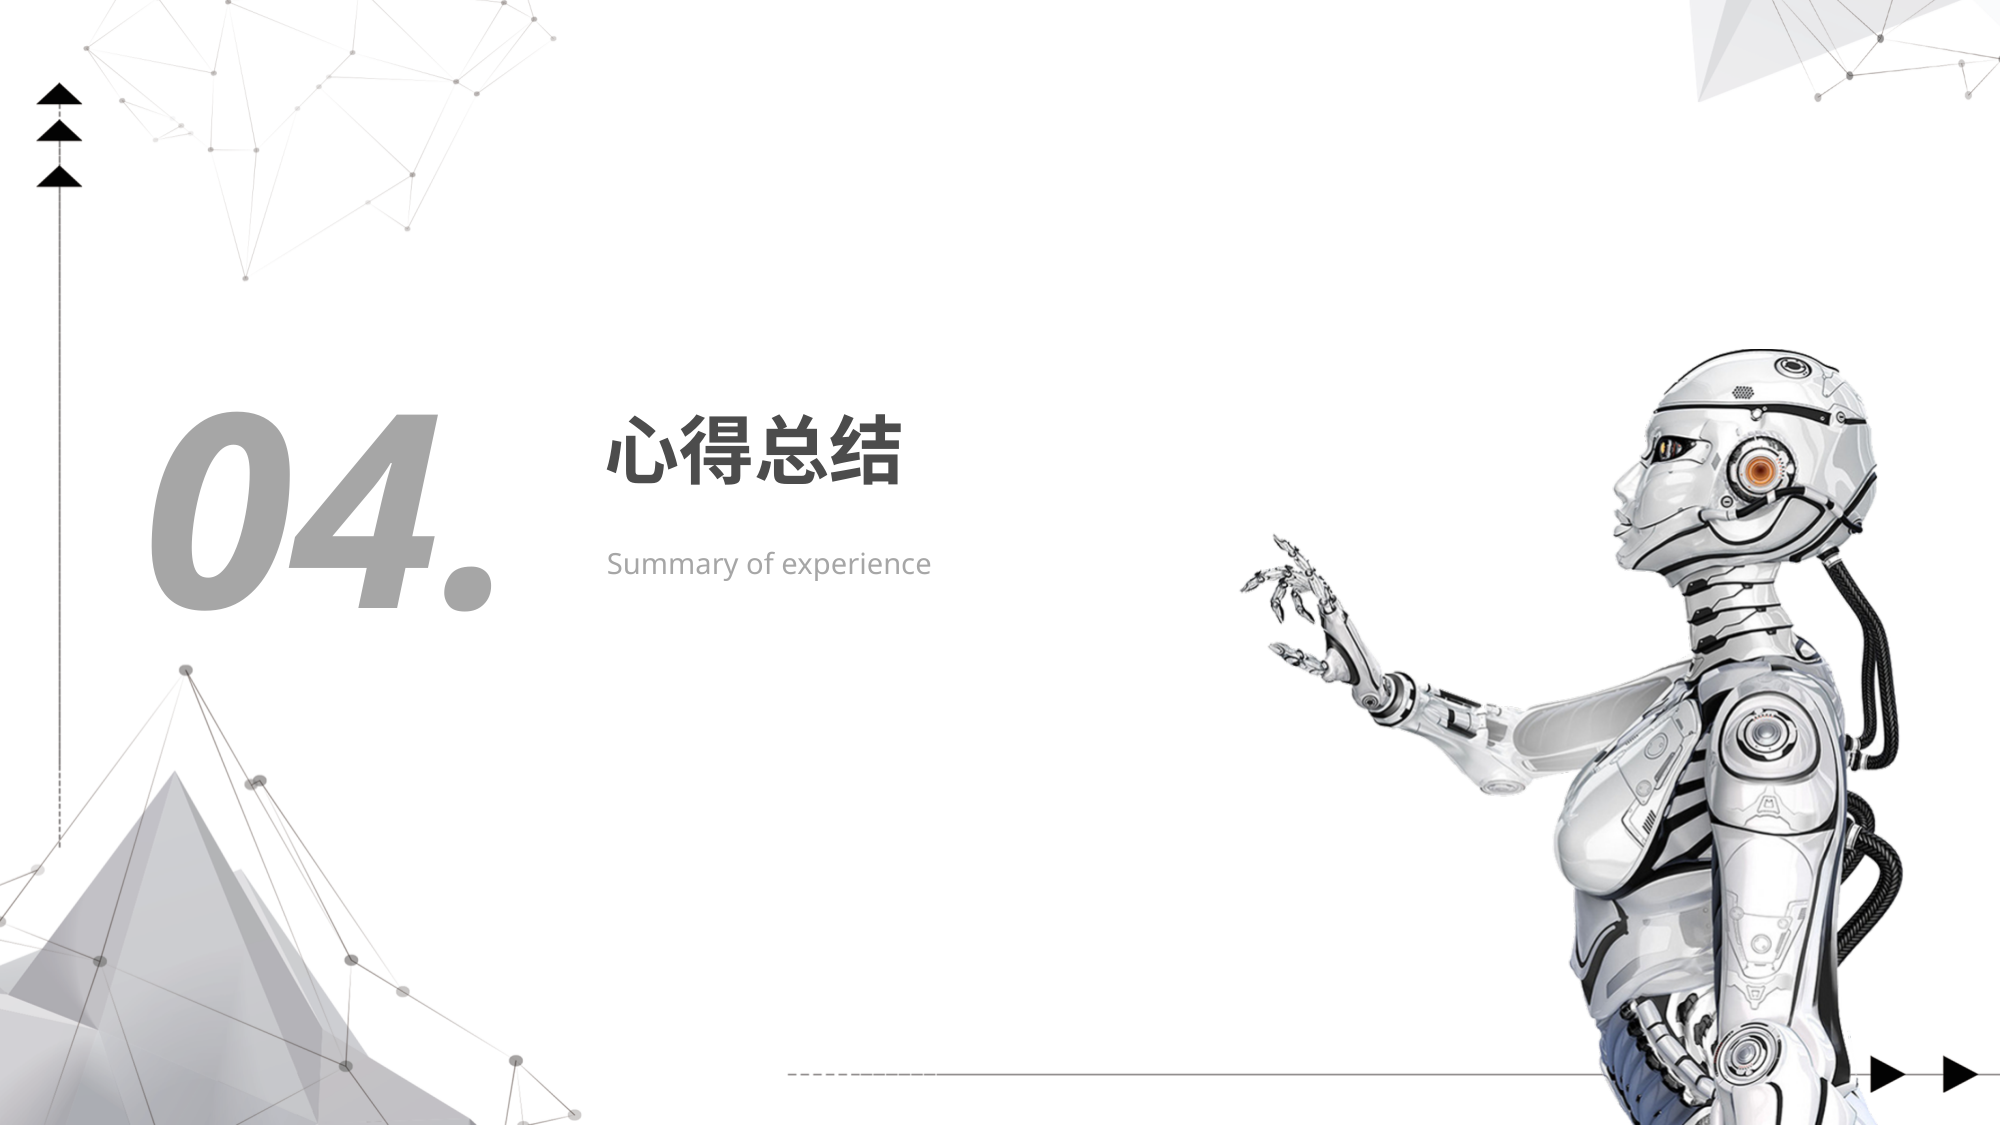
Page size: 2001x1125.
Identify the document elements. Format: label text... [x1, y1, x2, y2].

picture [0, 0, 2000, 1125]
text_box 04. [128, 330, 593, 671]
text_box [589, 396, 1065, 588]
